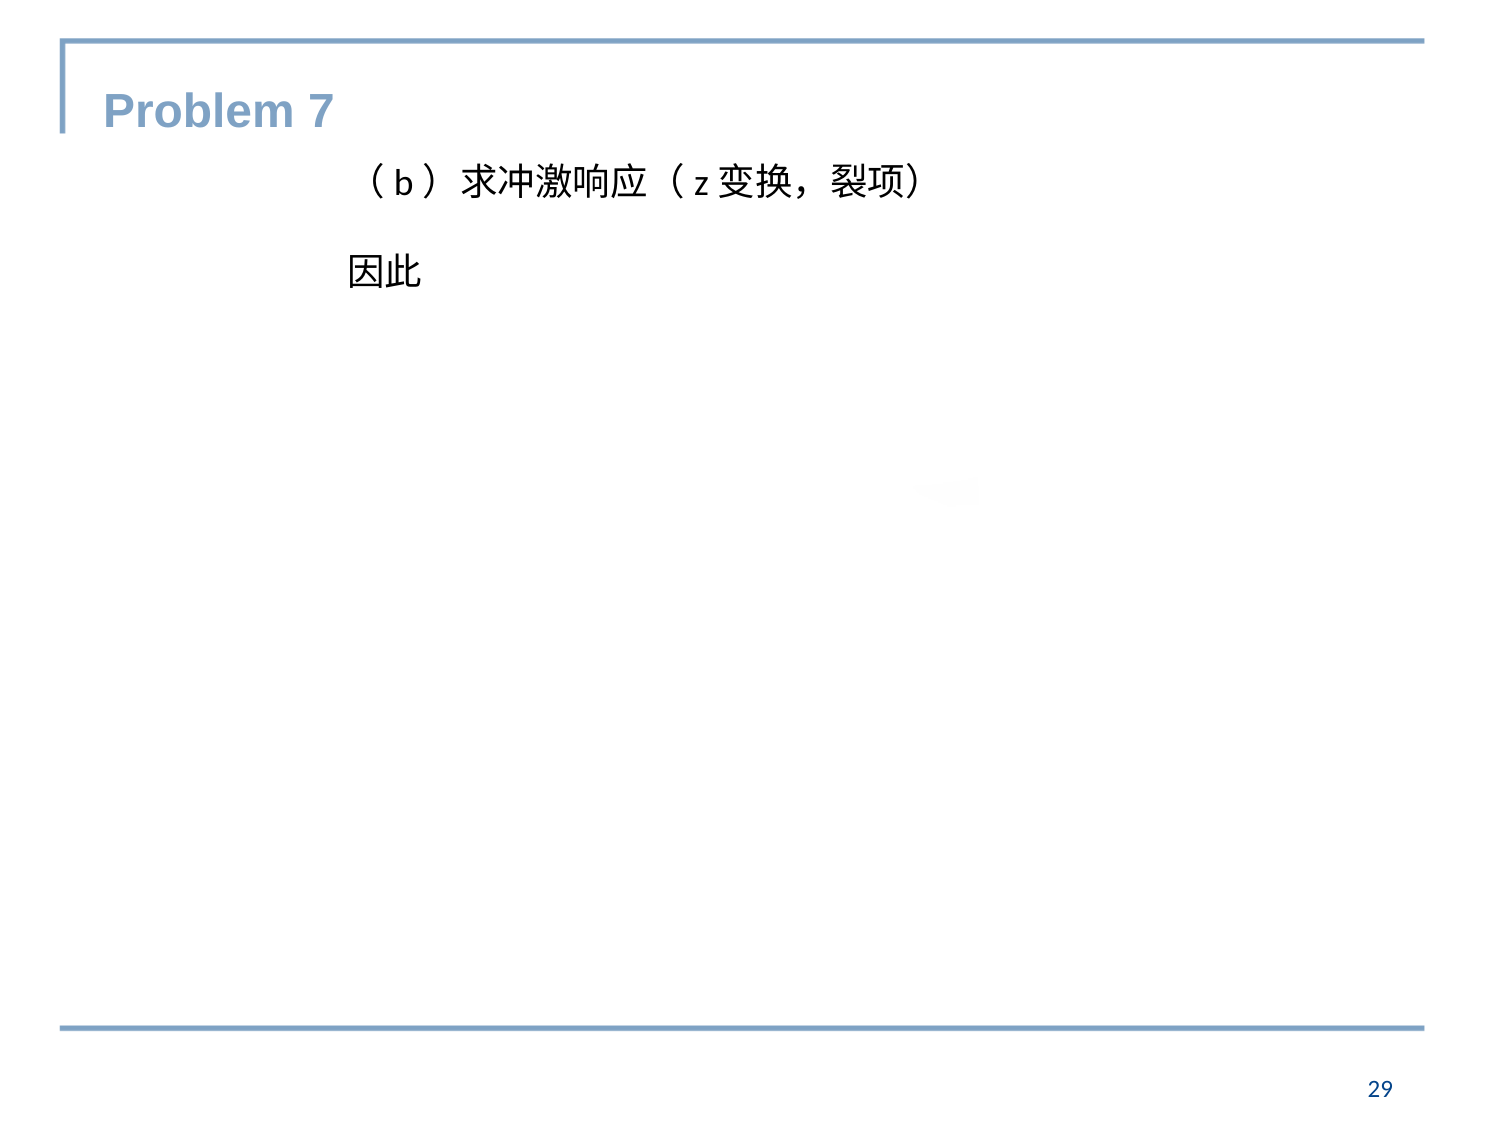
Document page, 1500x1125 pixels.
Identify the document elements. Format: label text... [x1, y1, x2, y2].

slide_number 28 [1070, 1057, 1409, 1118]
picture [0, 0, 1500, 1125]
title Problem 7 [88, 77, 1081, 146]
